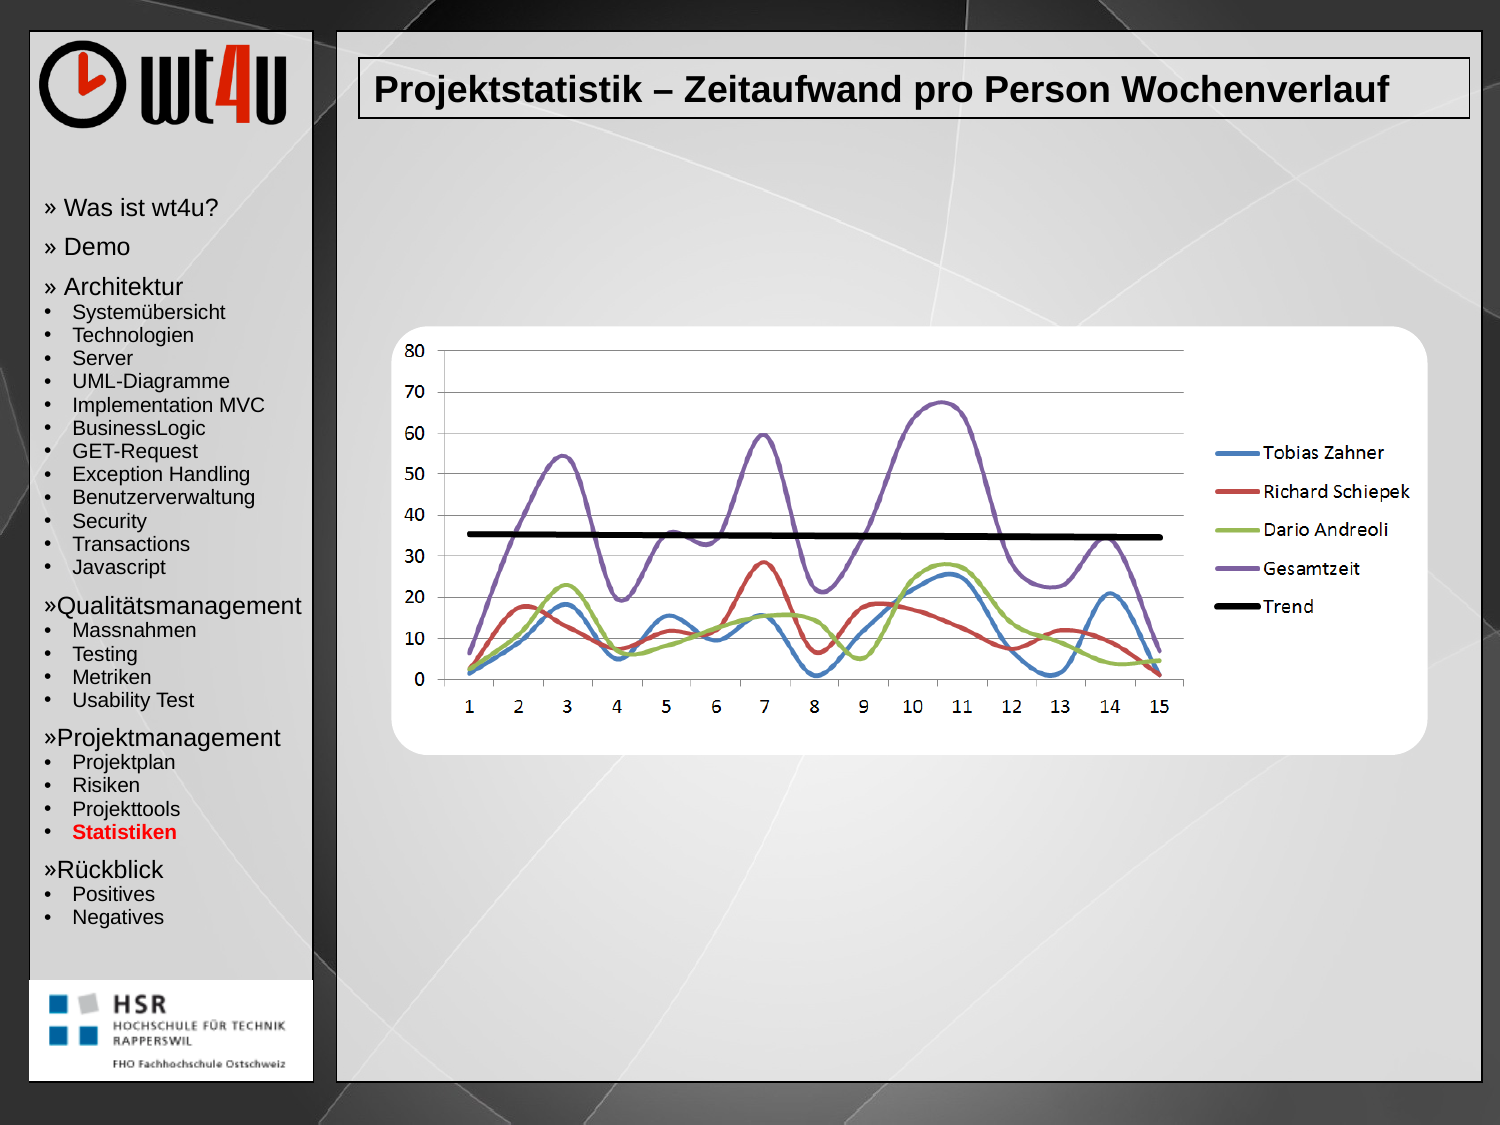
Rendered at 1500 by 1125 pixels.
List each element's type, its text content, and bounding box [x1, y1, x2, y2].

picture [0, 0, 1500, 1125]
text_box Was ist wt4u? Demo Architektur Systemübersicht Technologien Server UML-Diagramme Implementation MVC BusinessLogic GET-Request Exception Handling Benutzerverwaltung Security Transactions Javascript Qualitätsmanagement Massnahmen Testing Metriken Usability Test Projektmanagement Projektplan Risiken Projekttools Statistiken Rückblick Positives Negatives [29, 183, 325, 938]
text_box [336, 30, 1483, 1083]
text_box Projektstatistik – Zeitaufwand pro Person Wochenverlauf [359, 57, 1470, 119]
